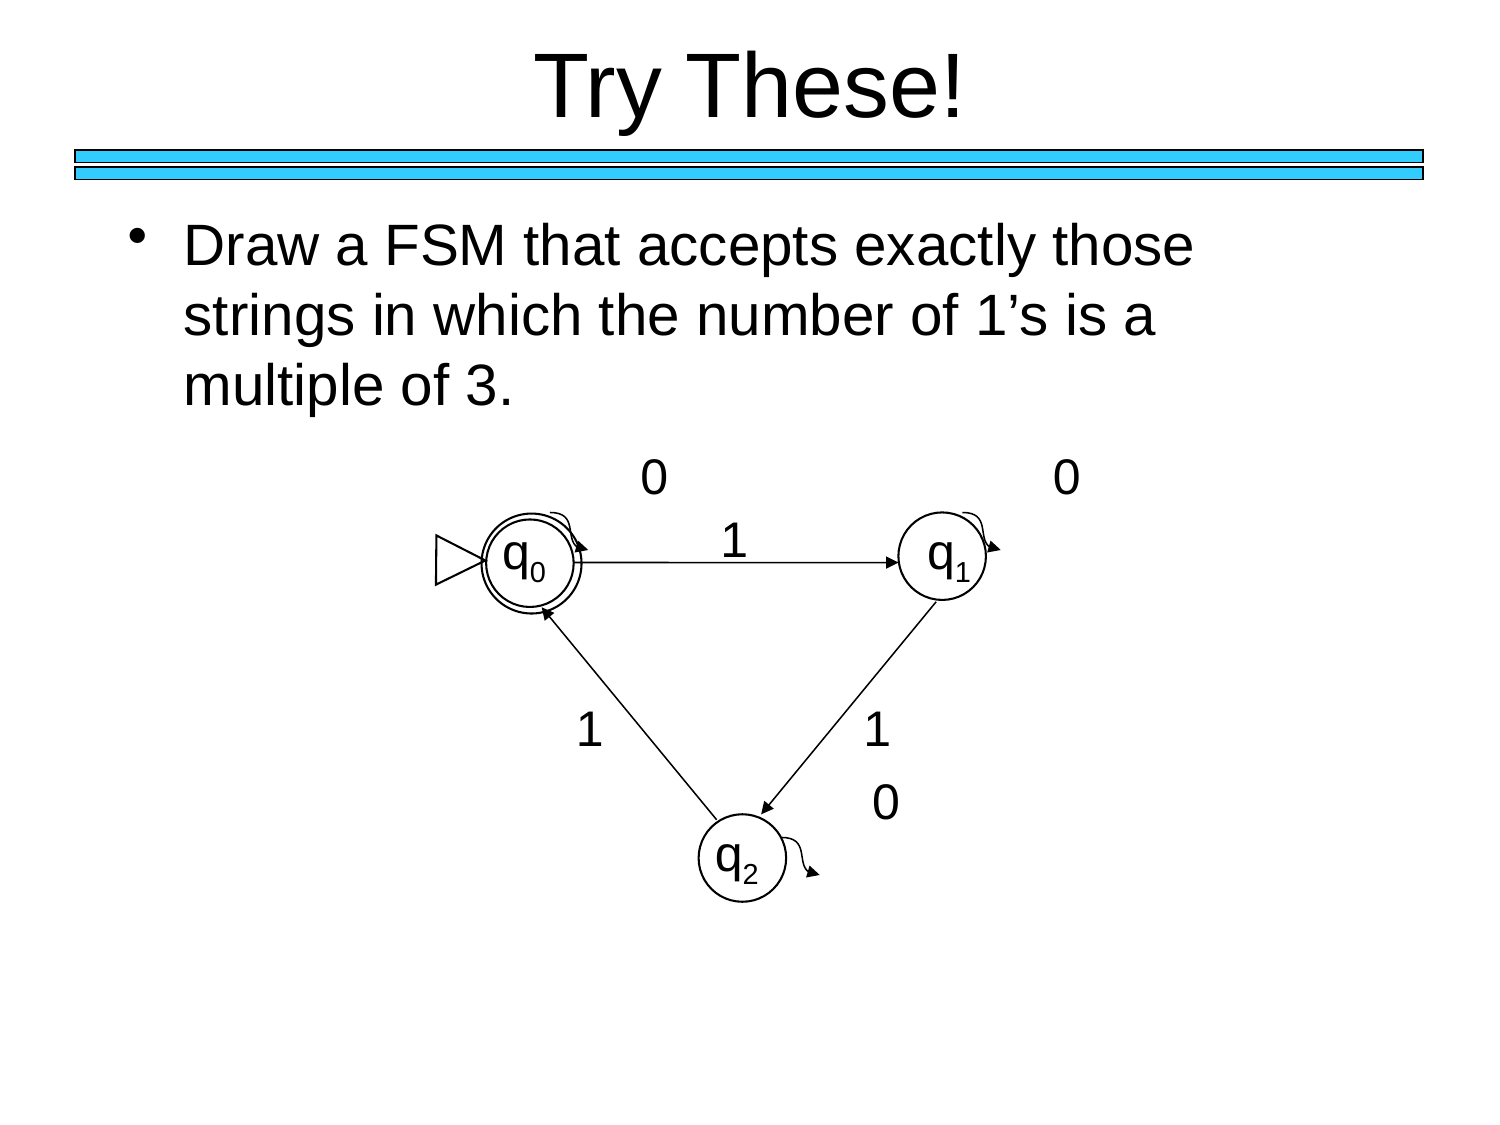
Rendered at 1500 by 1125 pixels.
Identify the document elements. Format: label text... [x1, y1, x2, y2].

title Try These! [112, 0, 1388, 148]
text_box [724, 898, 761, 902]
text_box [550, 511, 589, 551]
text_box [962, 511, 1001, 551]
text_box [74, 149, 1424, 180]
text_box [898, 524, 912, 588]
text_box q0 [487, 512, 549, 517]
text_box 1 [848, 689, 899, 764]
text_box [577, 558, 582, 585]
text_box q2 [700, 814, 774, 898]
text_box [774, 827, 781, 889]
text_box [781, 836, 820, 876]
text_box 0 [1038, 437, 1206, 513]
text_box [513, 513, 545, 517]
text_box [924, 596, 961, 600]
list Draw a FSM that accepts exactly those strings in which the number of 1’s is a multiple of 3. [112, 200, 1388, 875]
text_box 1 [561, 689, 612, 764]
text_box [543, 615, 717, 820]
text_box 0 [625, 437, 794, 513]
text_box 1 [705, 513, 736, 575]
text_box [435, 519, 574, 608]
text_box q1 [912, 512, 986, 596]
text_box [761, 708, 848, 815]
text_box 0 [857, 762, 1025, 838]
text_box [736, 556, 899, 569]
